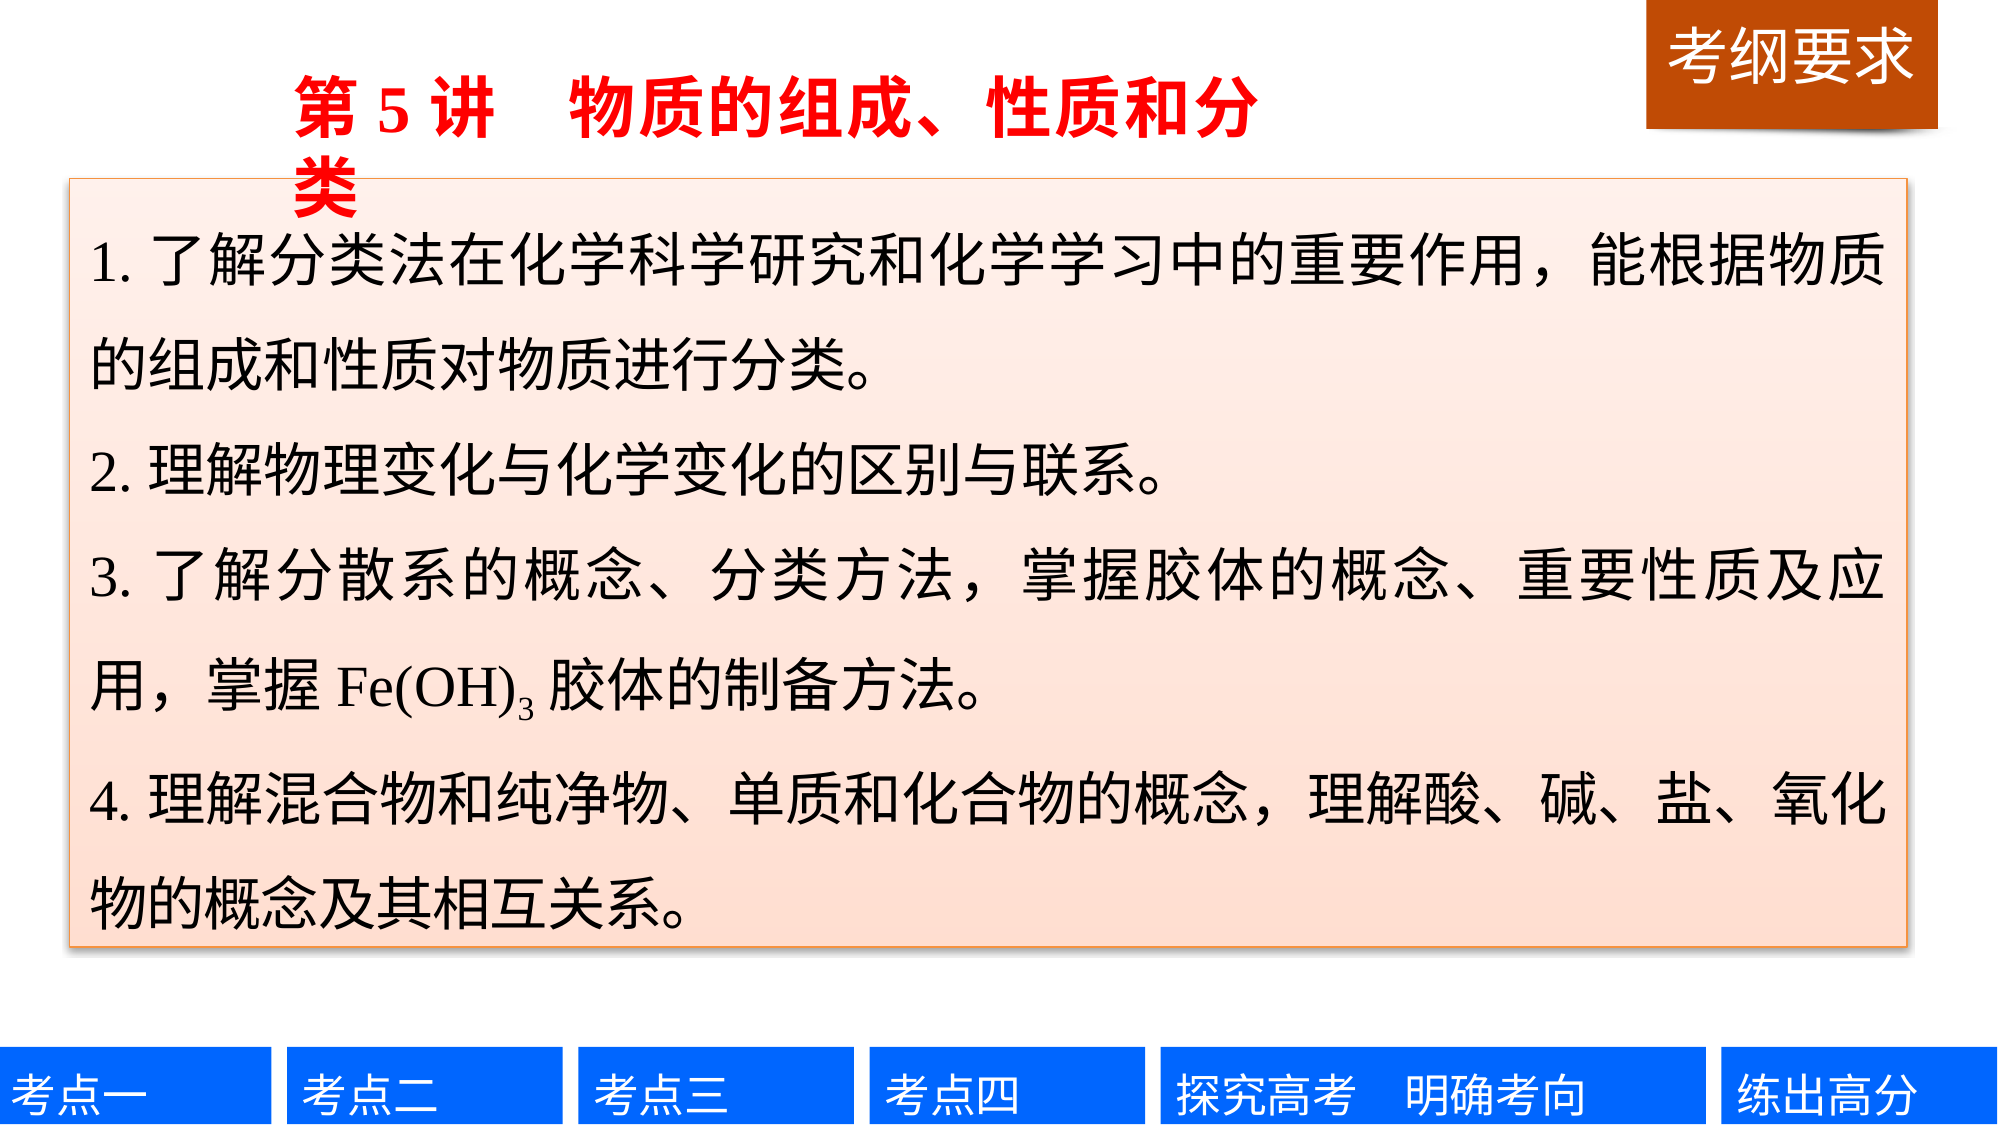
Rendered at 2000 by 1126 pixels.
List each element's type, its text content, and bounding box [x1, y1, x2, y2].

text_box 考点三 [576, 1045, 856, 1126]
text_box 1.了解分类法在化学科学研究和化学学习中的重要作用，能根据物质的组成和性质对物质进行分类。 2.理解物理变化与化学变化的区别与联系。 3.了解分散系的概念、分类方法，掌握胶体的概念、重要性质及应用，掌握Fe(OH)3胶体的制备方法。 4.理解混合物和纯净物、单质和化合物的概念，理解酸、碱、盐、氧化物的概念及其相互关系。 [69, 178, 1908, 948]
picture [1646, 0, 1957, 140]
text_box 考点一 [0, 1045, 274, 1126]
text_box 探究高考 明确考向 [1159, 1045, 1708, 1126]
text_box 考点二 [285, 1045, 565, 1126]
text_box 第5讲 物质的组成、性质和分类 [277, 58, 1276, 154]
text_box 考点四 [867, 1045, 1147, 1126]
text_box 练出高分 [1719, 1045, 1999, 1126]
